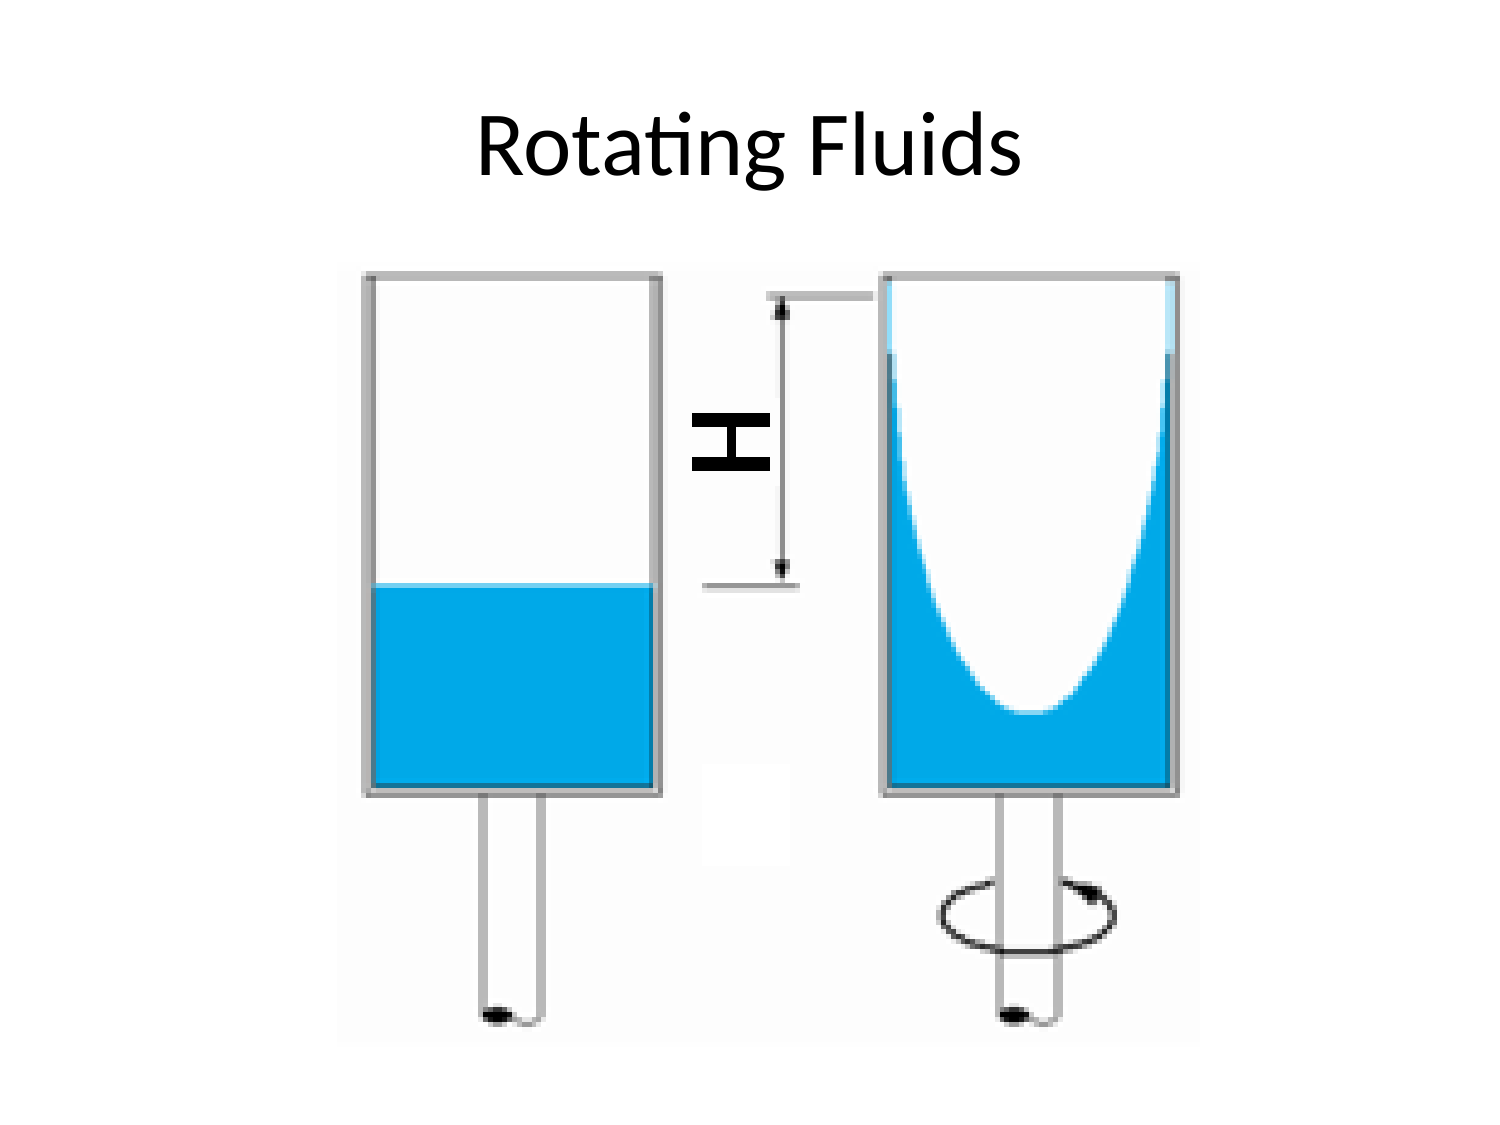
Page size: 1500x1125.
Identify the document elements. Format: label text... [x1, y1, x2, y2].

title Rotating Fluids [75, 45, 1425, 233]
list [337, 262, 1201, 1048]
